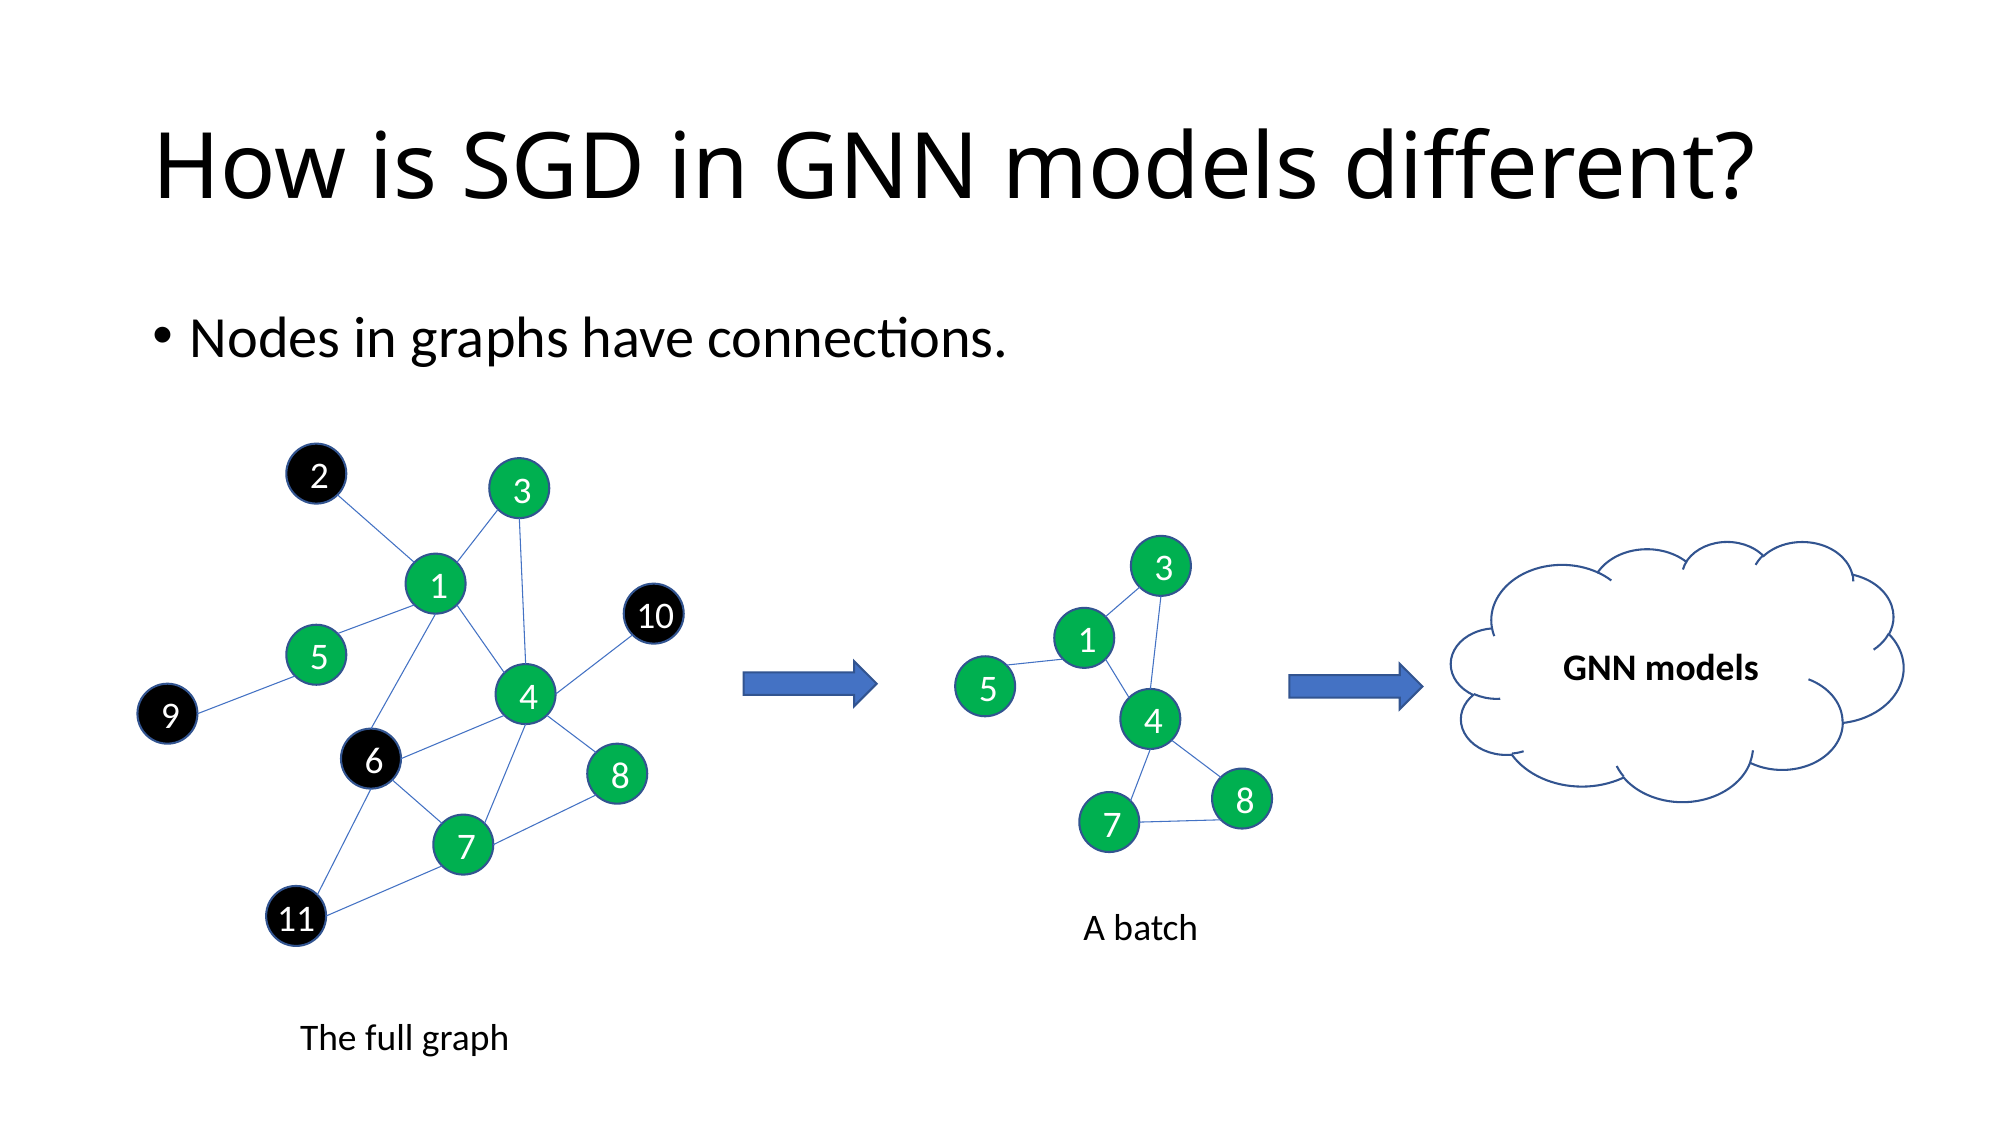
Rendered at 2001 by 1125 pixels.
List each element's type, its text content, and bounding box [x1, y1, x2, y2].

text_box GNN models [1449, 540, 1905, 804]
text_box A batch [1068, 896, 1214, 956]
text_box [137, 443, 690, 948]
text_box [742, 658, 879, 709]
text_box [1288, 661, 1424, 712]
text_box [955, 535, 1273, 853]
title How is SGD in GNN models different? [137, 59, 1863, 278]
text_box The full graph [285, 1005, 525, 1065]
list Nodes in graphs have connections. [137, 299, 1863, 1014]
